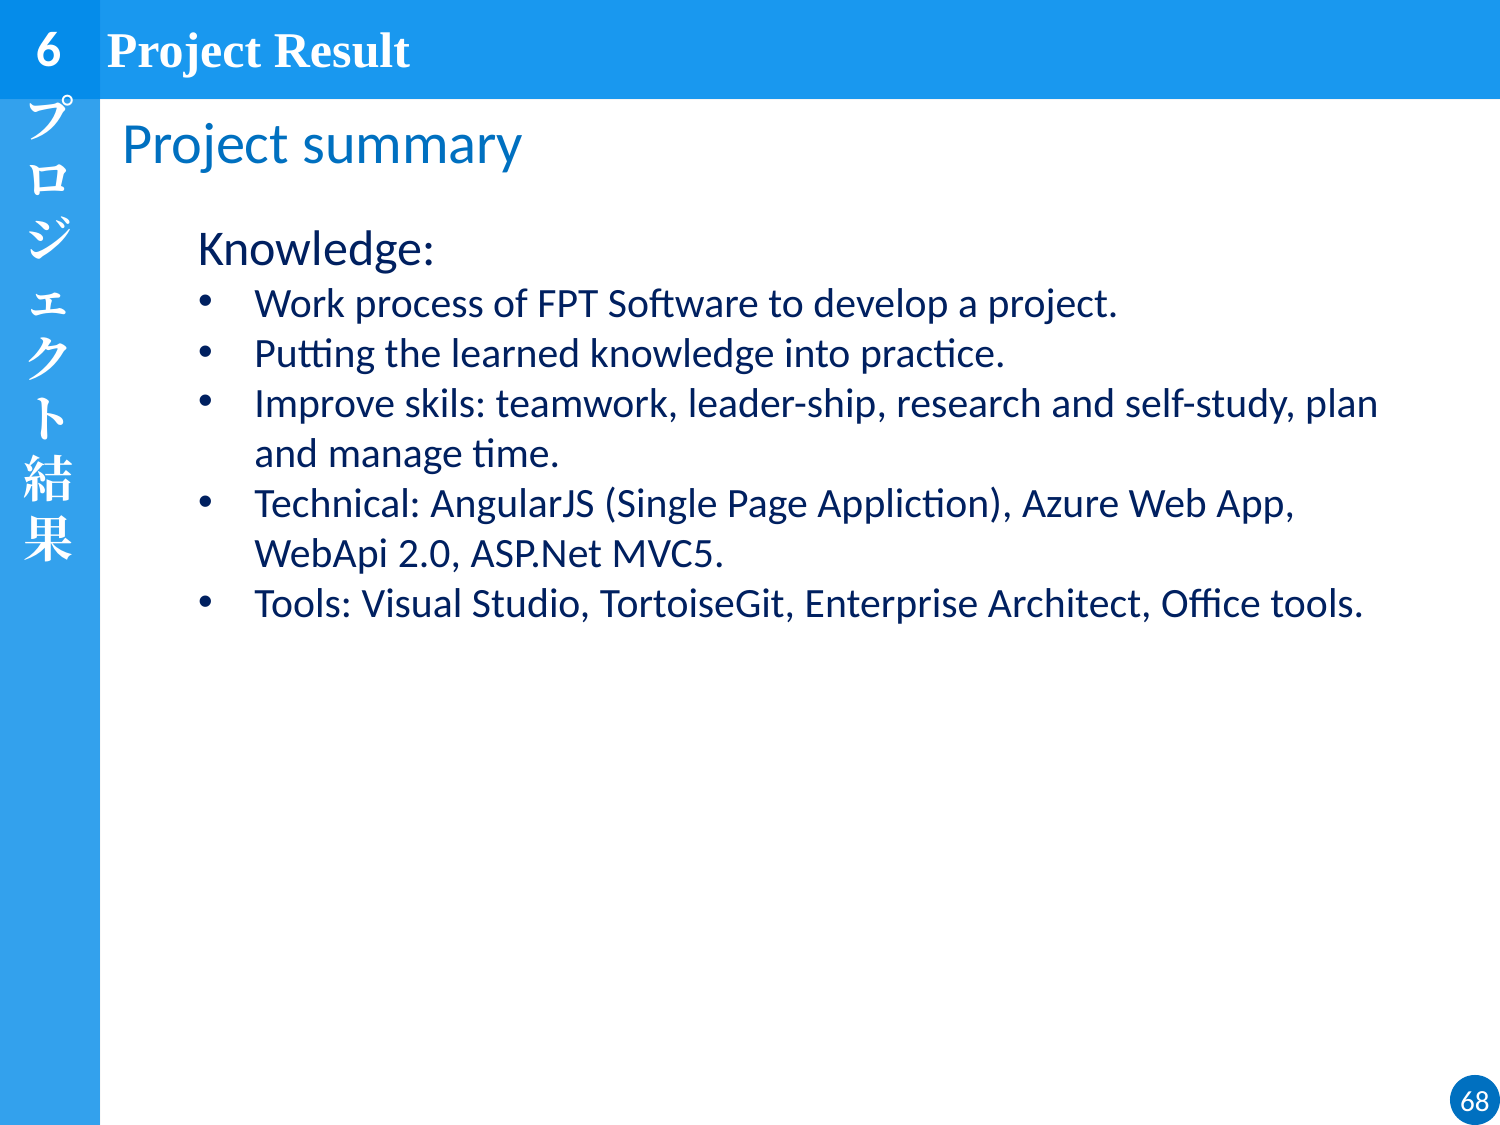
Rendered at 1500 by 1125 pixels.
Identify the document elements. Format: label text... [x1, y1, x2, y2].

picture [0, 0, 1500, 1125]
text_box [4, 9, 641, 581]
picture [1488, 1113, 1500, 1125]
text_box 68 [1447, 1072, 1500, 1125]
text_box Knowledge: Work process of FPT Software to develop a project. Putting the learned knowledge into practice. Improve skils: teamwork, leader-ship, research and self-study, plan and manage time. Technical: AngularJS (Single Page Appliction), Azure Web App, WebApi 2.0, ASP.Net MVC5. Tools: Visual Studio, TortoiseGit, Enterprise Architect, Office tools. [183, 208, 1438, 634]
